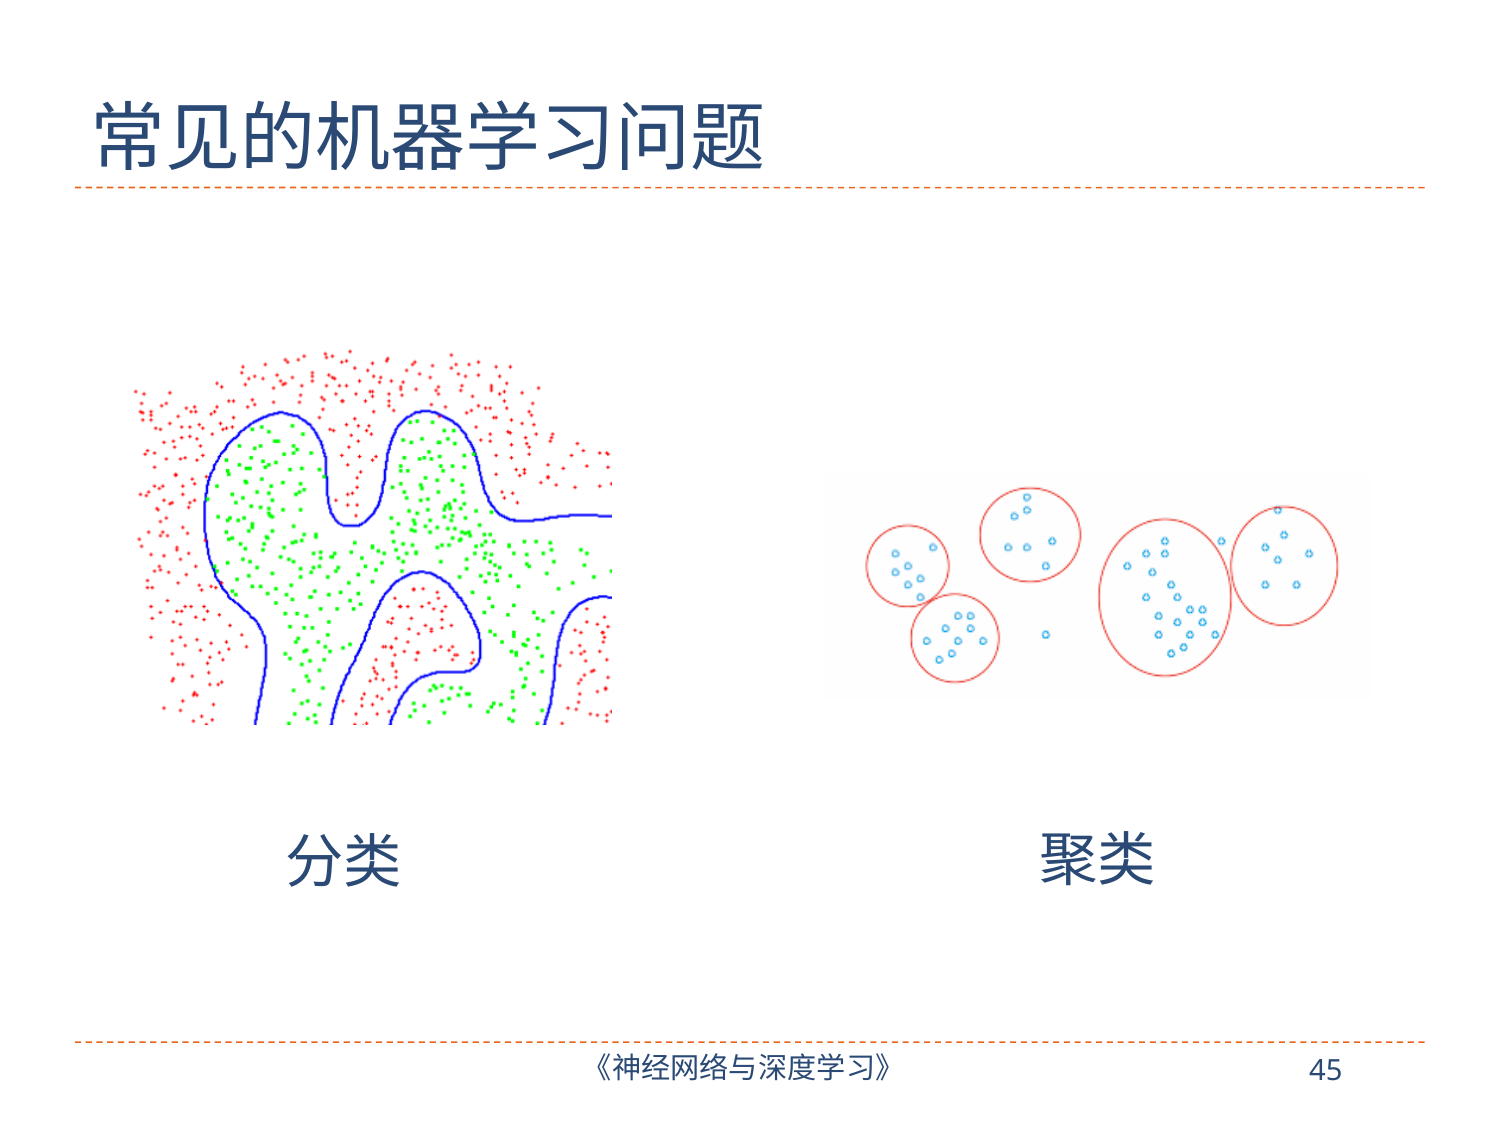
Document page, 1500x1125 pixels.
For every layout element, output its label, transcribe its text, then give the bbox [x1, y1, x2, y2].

title 常见的机器学习问题 [75, 24, 1425, 188]
picture [124, 349, 612, 726]
text_box 聚类 [903, 815, 1292, 900]
text_box 分类 [149, 816, 538, 902]
picture [824, 474, 1371, 701]
